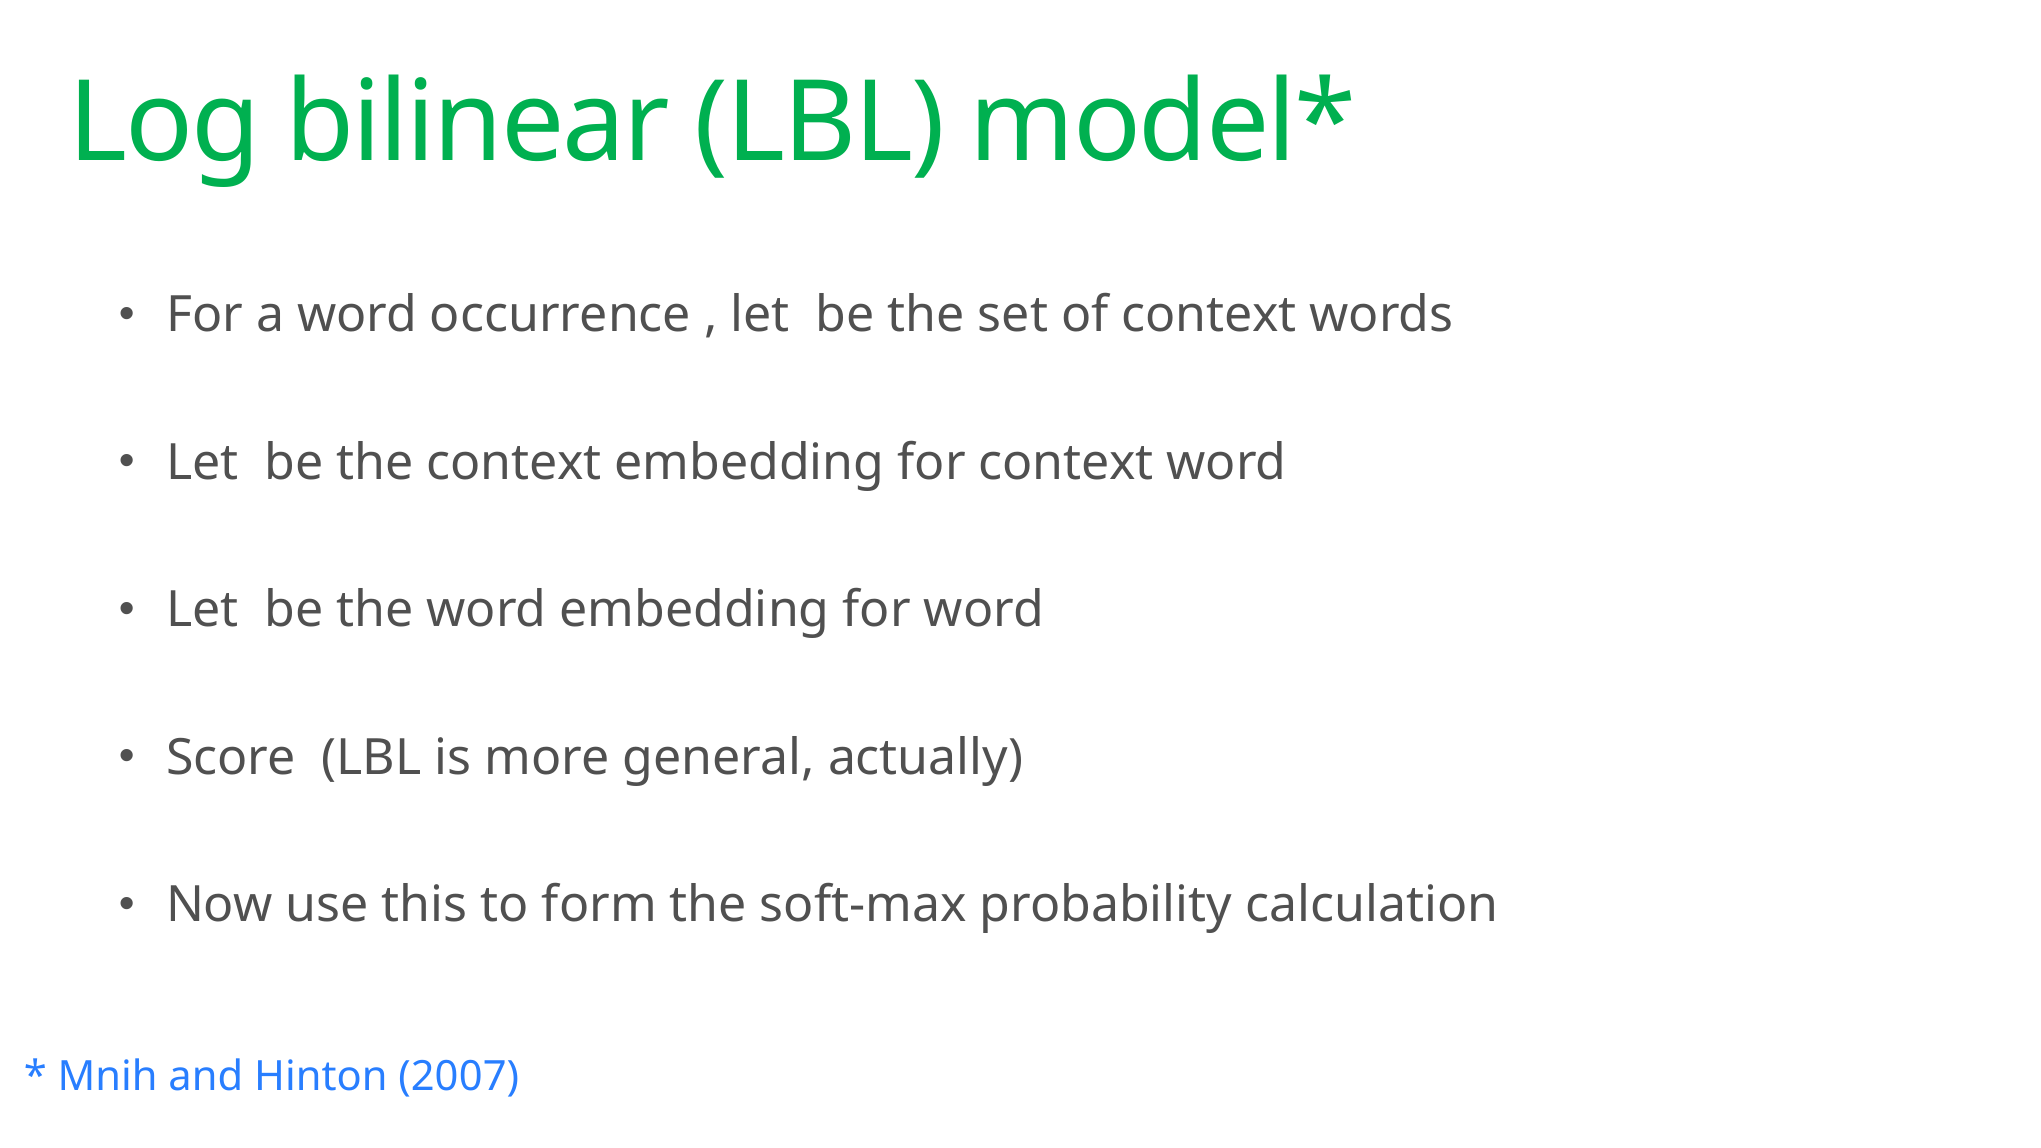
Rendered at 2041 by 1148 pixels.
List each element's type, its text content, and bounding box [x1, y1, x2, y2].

text_box * Mnih and Hinton (2007) [0, 1032, 550, 1123]
title Log bilinear (LBL) model* [45, 48, 1996, 199]
